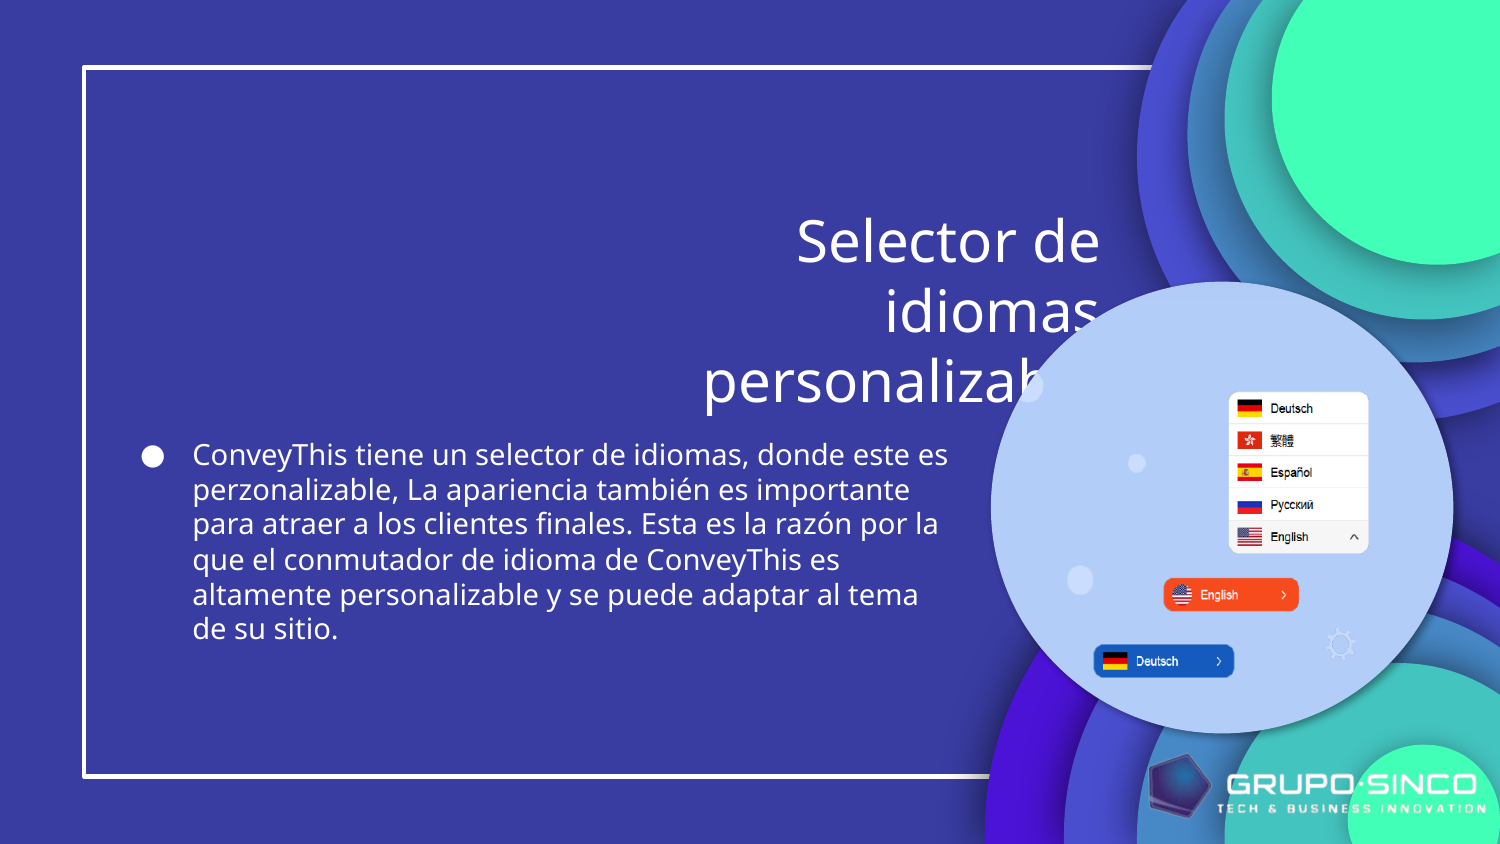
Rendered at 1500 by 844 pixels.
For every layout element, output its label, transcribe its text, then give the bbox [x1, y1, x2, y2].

picture [990, 281, 1500, 844]
title Selector de idiomas personalizable [583, 189, 1116, 337]
list ConveyThis tiene un selector de idiomas, donde este es perzonalizable, La apariencia también es importante para atraer a los clientes finales. Esta es la razón por la que el conmutador de idioma de ConveyThis es altamente personalizable y se puede adaptar al tema de su sitio. [102, 421, 974, 729]
